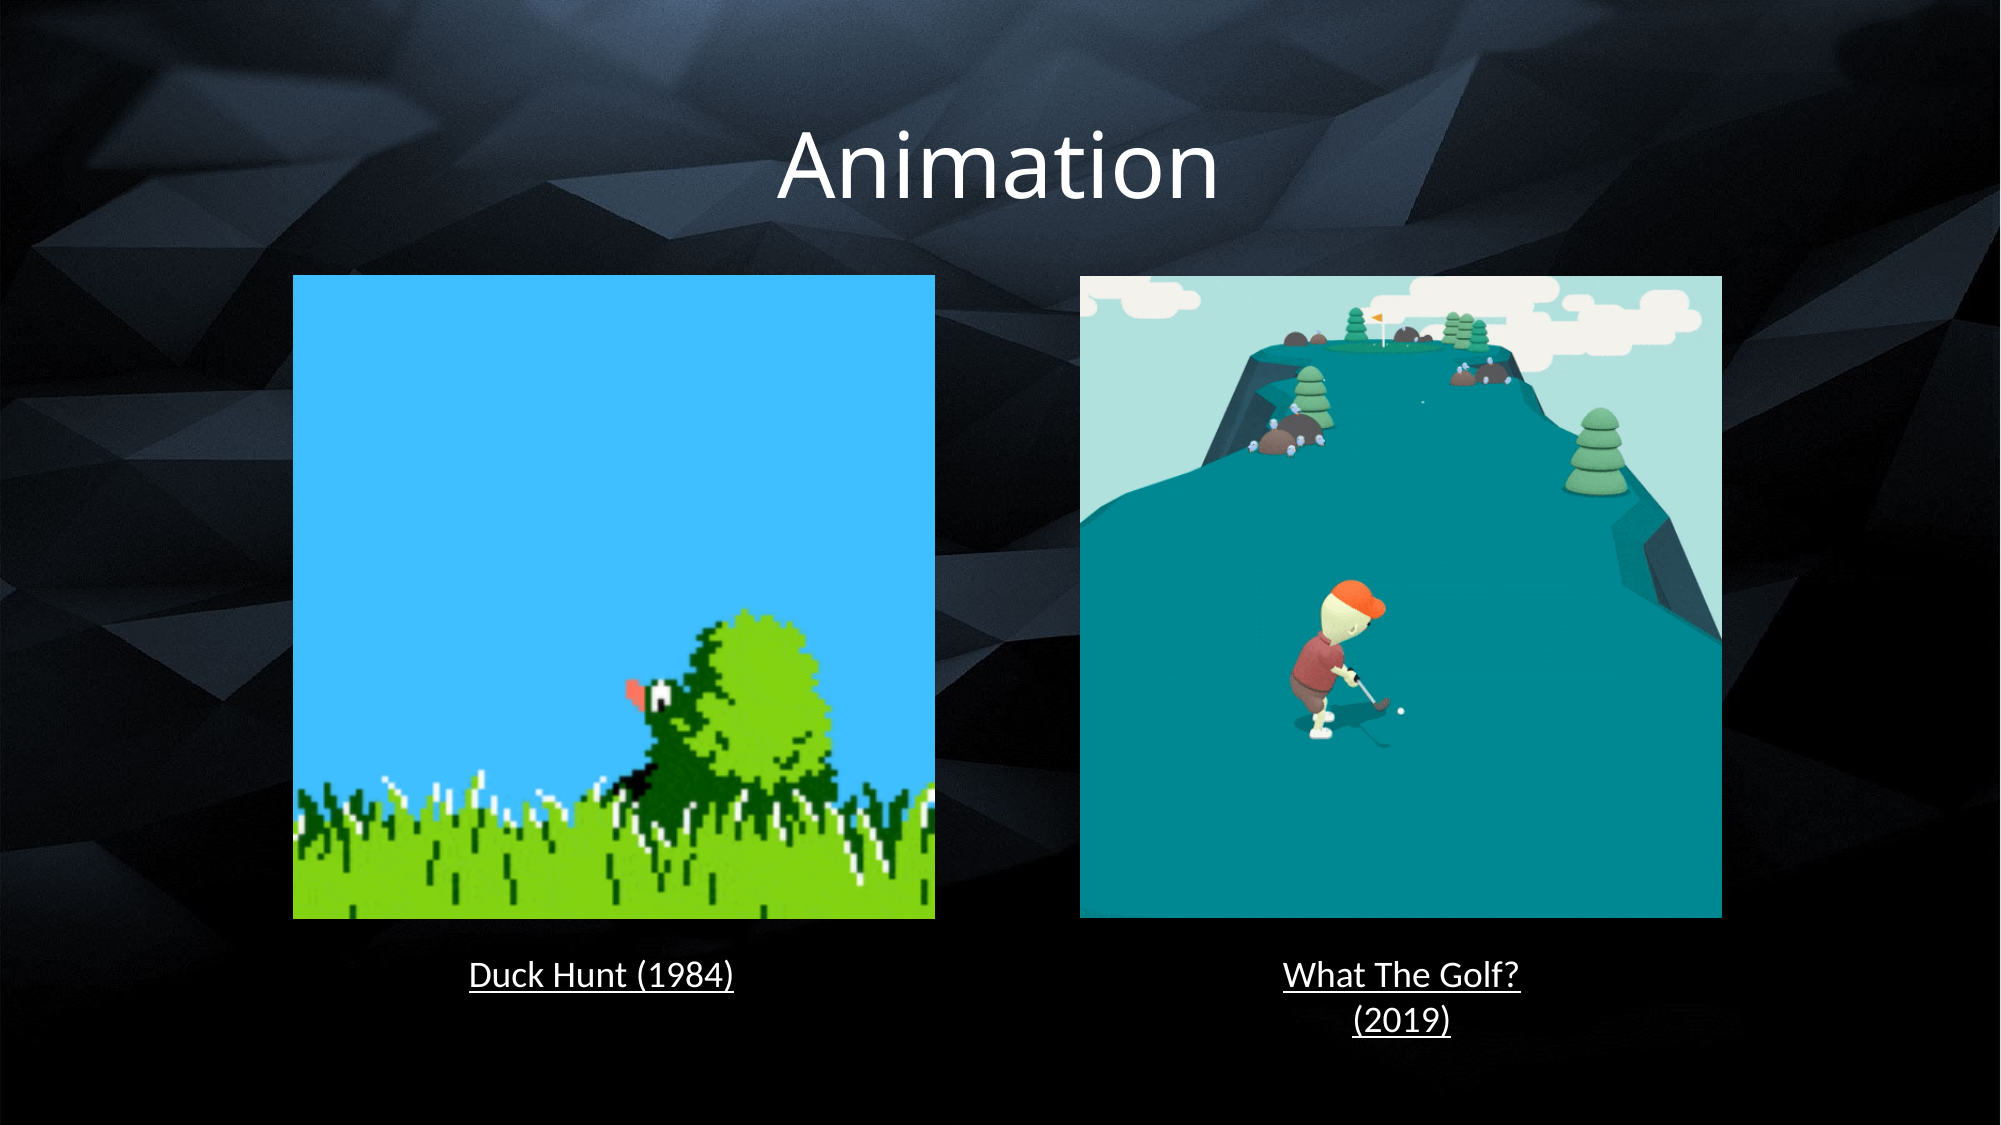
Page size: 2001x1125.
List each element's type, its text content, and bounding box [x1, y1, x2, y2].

title Animation [137, 59, 1863, 278]
picture [0, 0, 2001, 1125]
text_box Duck Hunt (1984) [421, 942, 783, 1003]
text_box What The Golf? (2019) [1239, 942, 1565, 1048]
